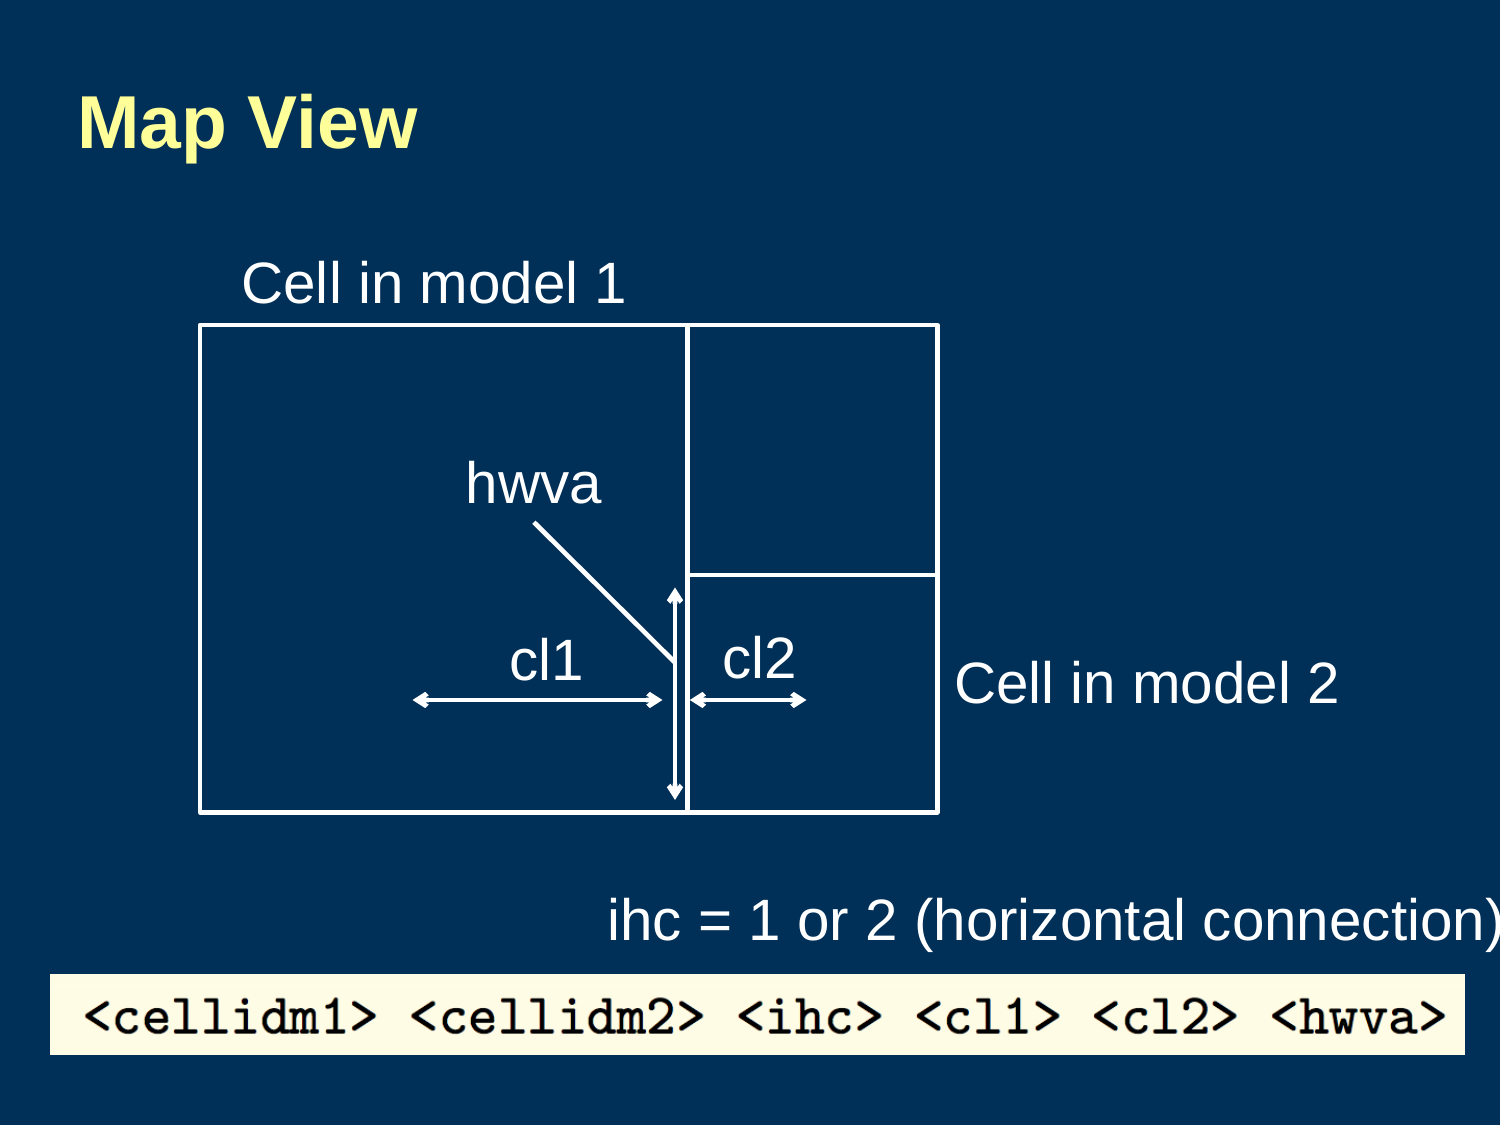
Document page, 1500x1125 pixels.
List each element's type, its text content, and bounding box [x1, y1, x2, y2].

text_box [687, 575, 938, 813]
picture [49, 974, 1465, 1055]
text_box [533, 523, 676, 663]
text_box ihc = 1 or 2 (horizontal connection) [592, 875, 1500, 960]
text_box [687, 324, 938, 575]
text_box Cell in model 2 [939, 637, 1356, 723]
text_box cl1 [494, 614, 600, 699]
text_box [200, 324, 687, 813]
text_box hwva [450, 437, 617, 523]
title Map View [62, 24, 1425, 213]
text_box Cell in model 1 [226, 237, 643, 323]
text_box cl2 [707, 612, 812, 698]
